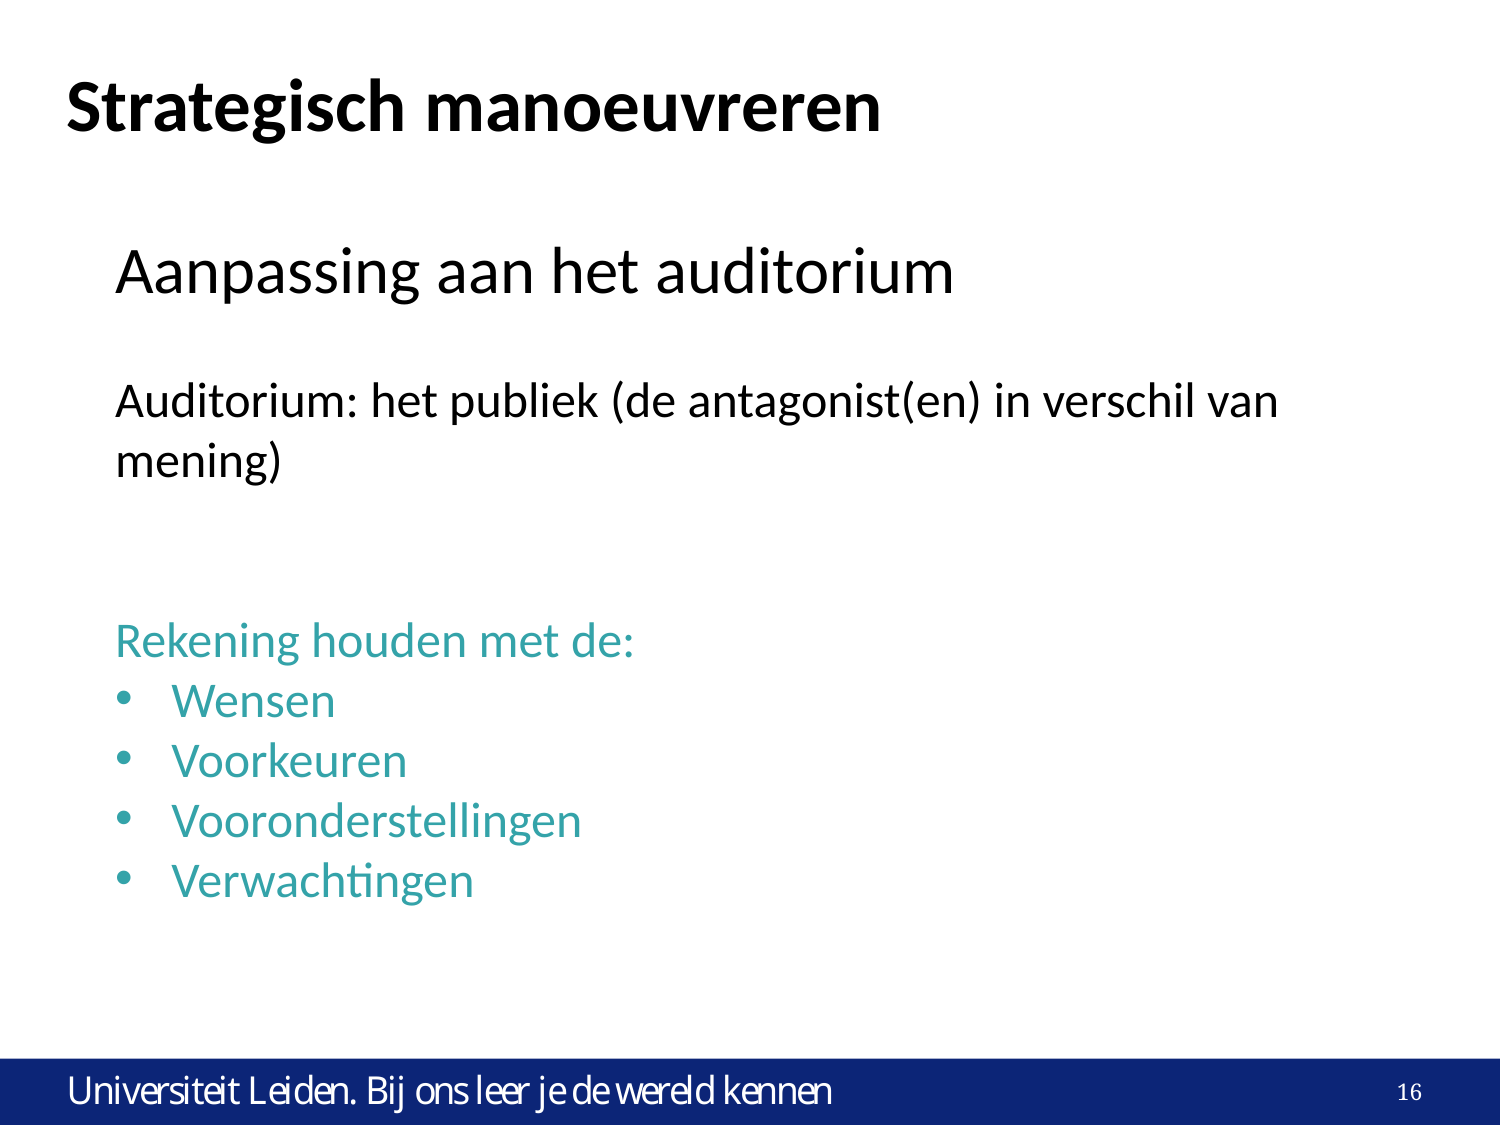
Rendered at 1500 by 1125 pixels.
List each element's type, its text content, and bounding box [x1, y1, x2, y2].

title Strategisch manoeuvreren [66, 66, 1434, 138]
text_box Aanpassing aan het auditorium Auditorium: het publiek (de antagonist(en) in verschil van mening) Rekening houden met de: Wensen Voorkeuren Vooronderstellingen Verwachtingen [100, 219, 1404, 953]
